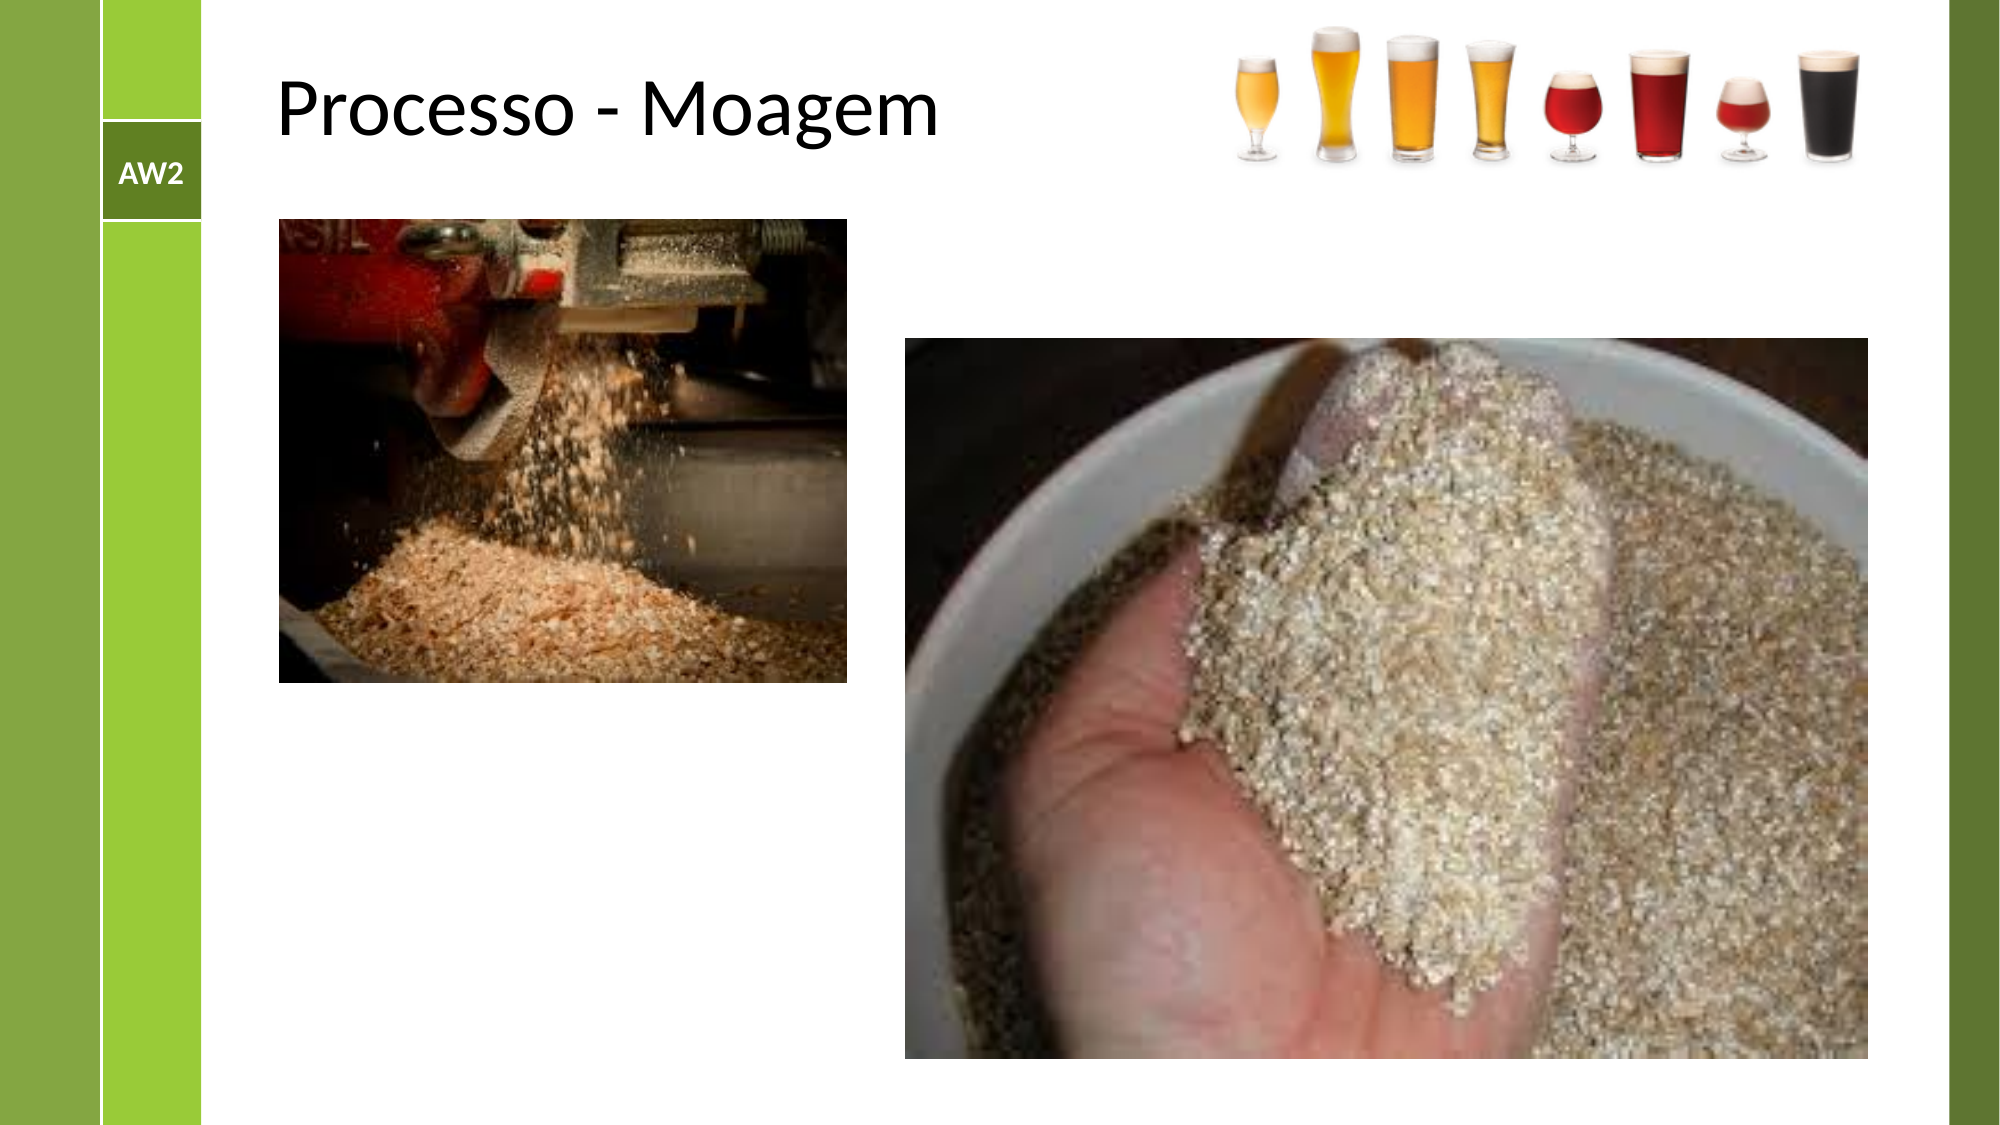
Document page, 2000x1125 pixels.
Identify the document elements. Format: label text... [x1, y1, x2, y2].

picture [905, 338, 1868, 1059]
picture [1224, 19, 1869, 177]
title Processo - Moagem [261, 29, 1867, 161]
picture [279, 219, 847, 683]
